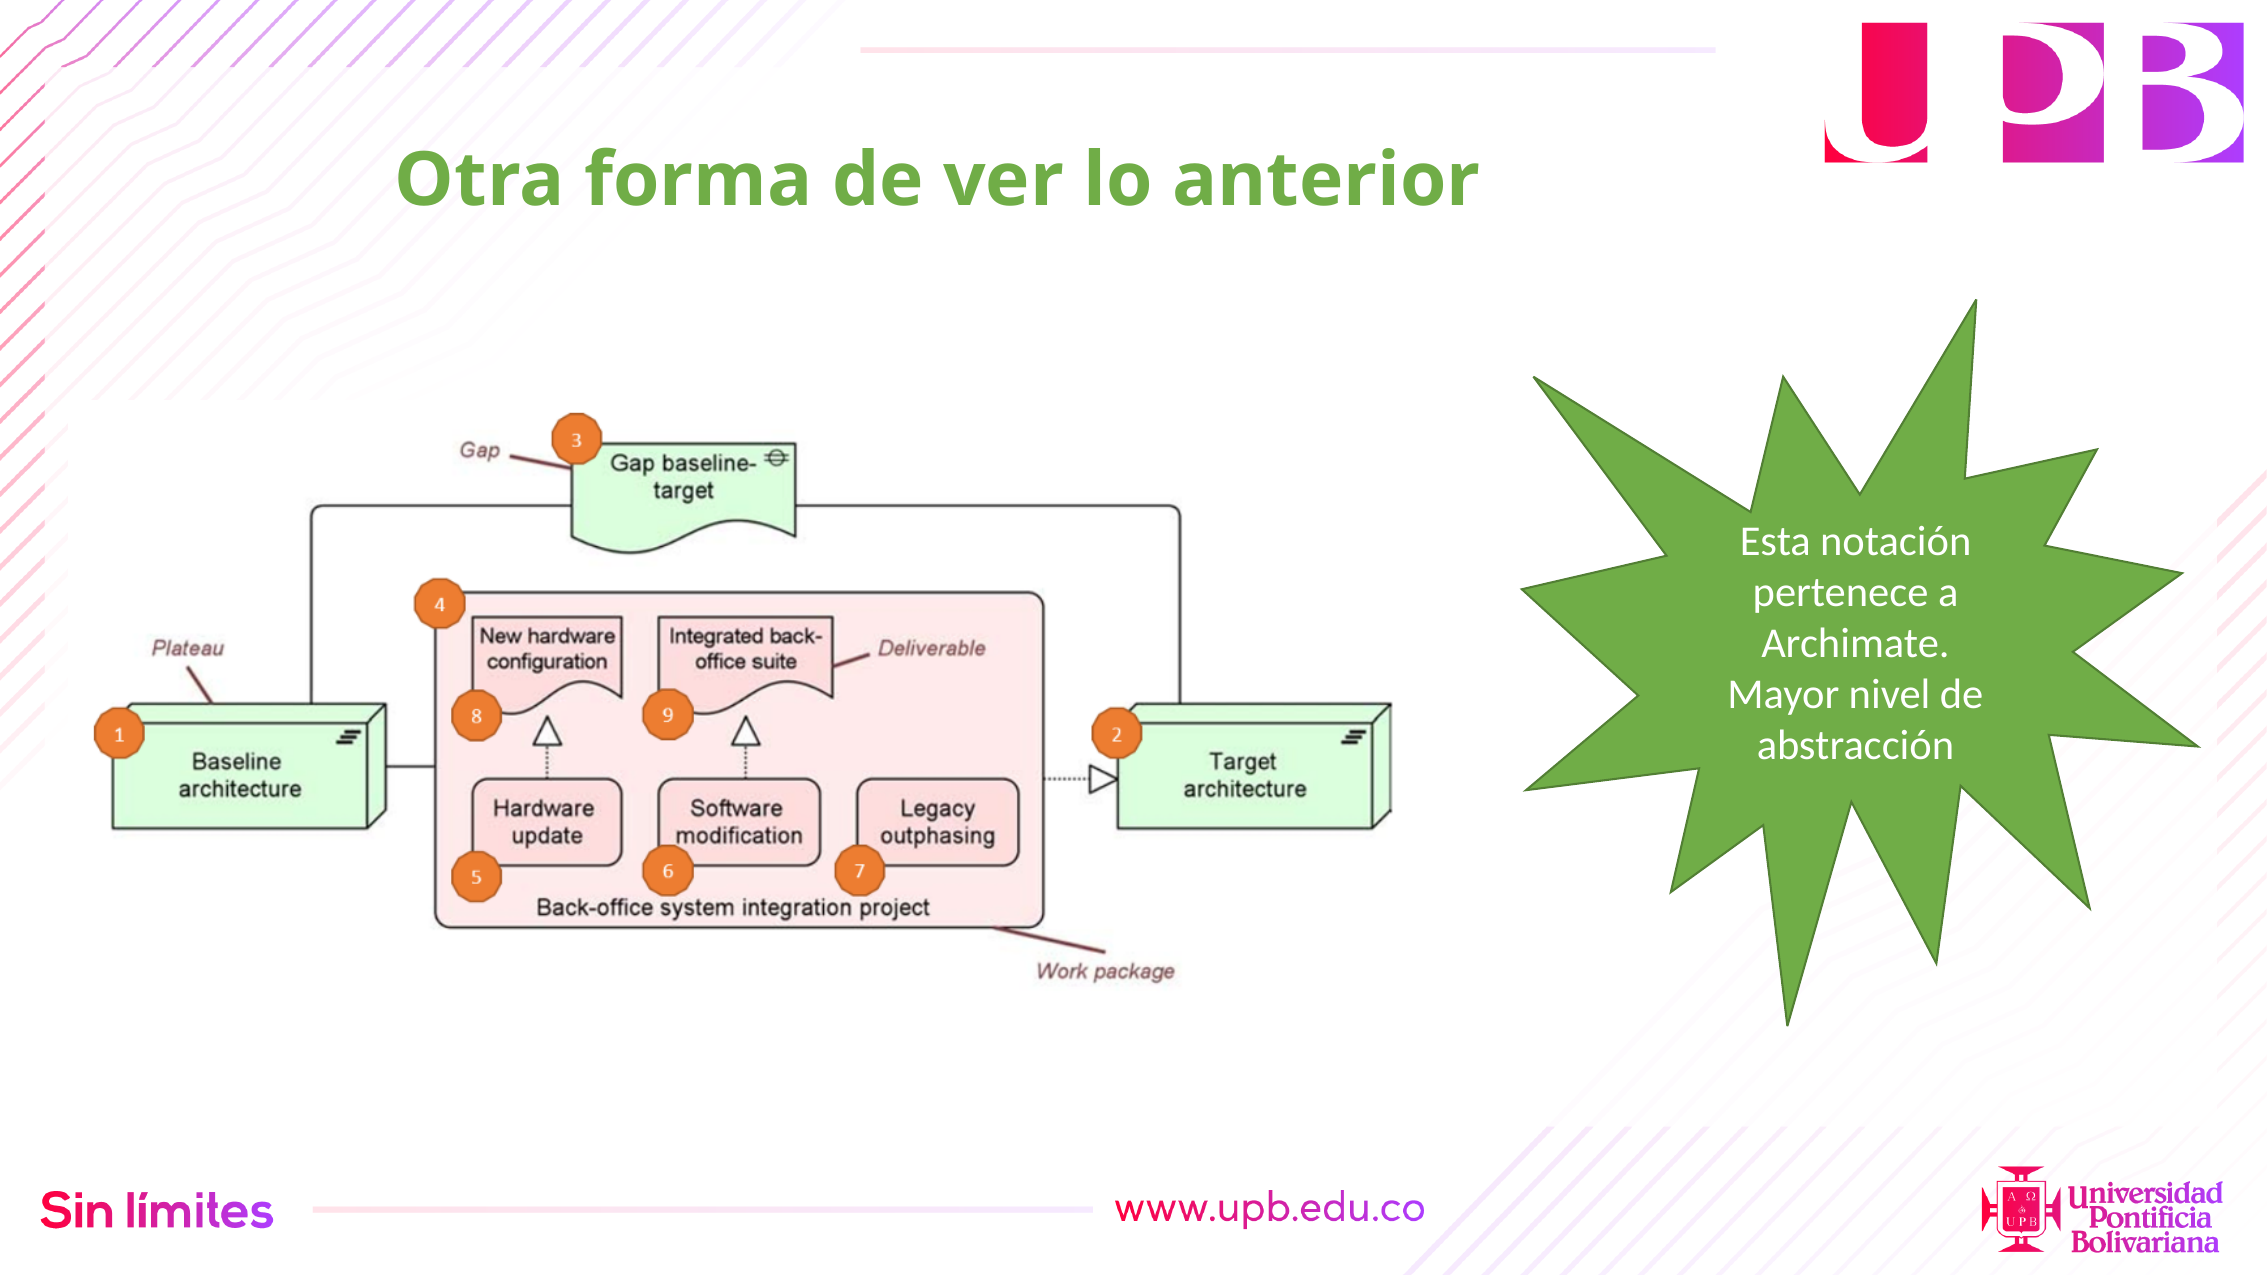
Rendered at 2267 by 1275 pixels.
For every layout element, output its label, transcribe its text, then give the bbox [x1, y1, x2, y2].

text_box Esta notación pertenece a Archimate. Mayor nivel de abstracción [1519, 298, 2202, 1027]
text_box Otra forma de ver lo anterior [99, 86, 1777, 276]
picture [0, 0, 2267, 1275]
